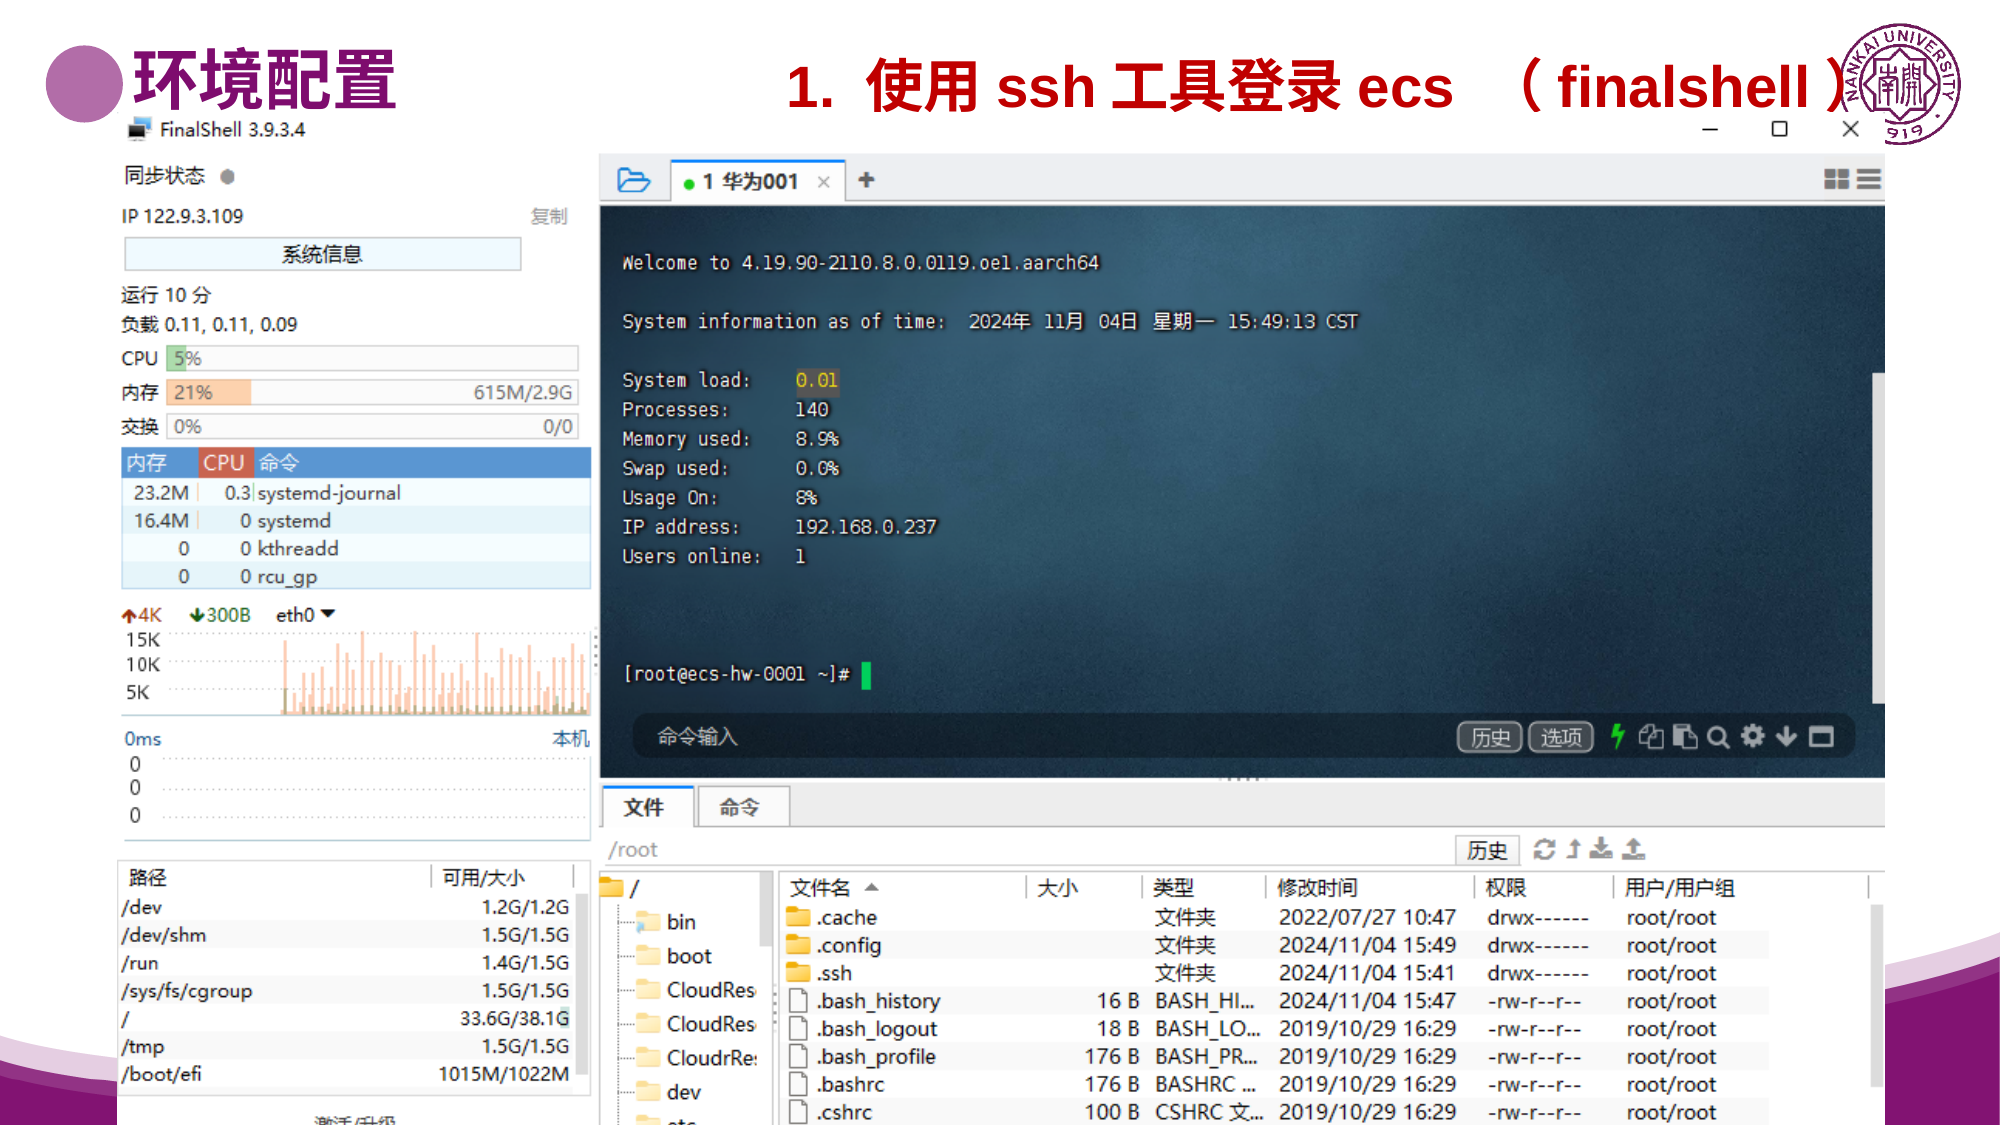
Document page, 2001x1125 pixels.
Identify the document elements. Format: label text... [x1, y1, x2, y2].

picture [0, 112, 2000, 1125]
picture [1828, 13, 1971, 42]
text_box 1. 使用ssh工具登录ecs （finalshell） [771, 42, 2000, 127]
text_box 环境配置 [117, 39, 1703, 112]
